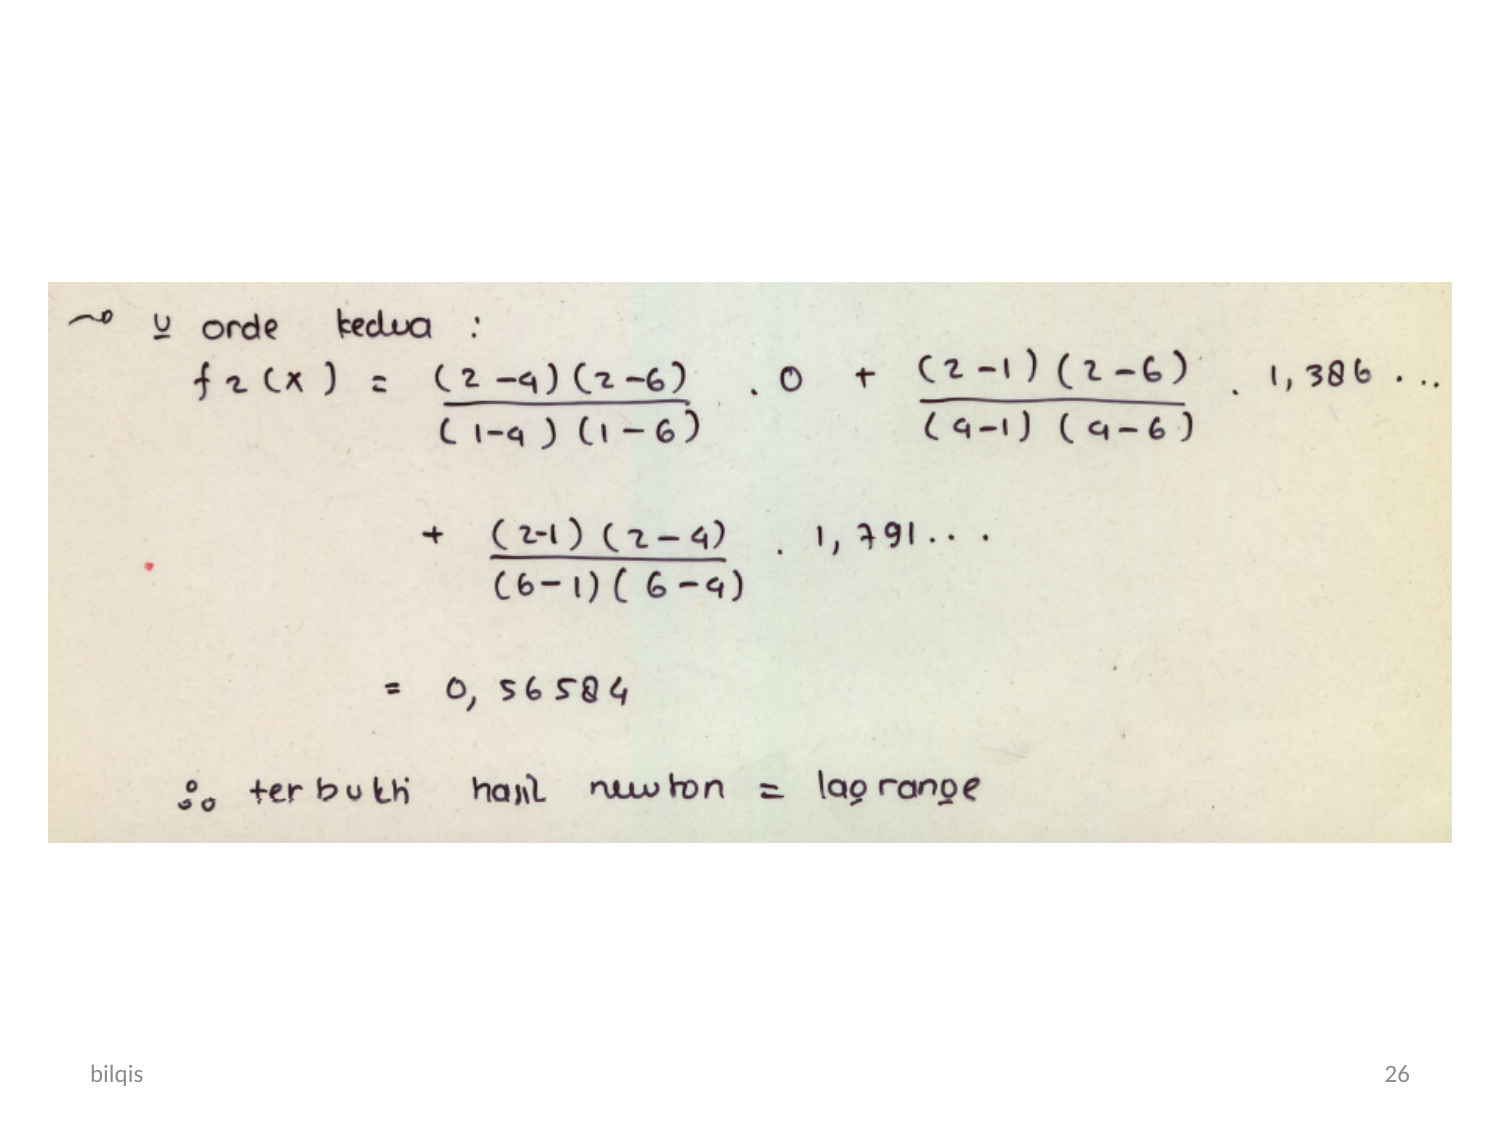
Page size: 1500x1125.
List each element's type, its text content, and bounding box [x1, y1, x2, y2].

slide_number 26 [1074, 1042, 1425, 1103]
slide_number bilqis [75, 1042, 425, 1103]
picture [48, 282, 1452, 843]
